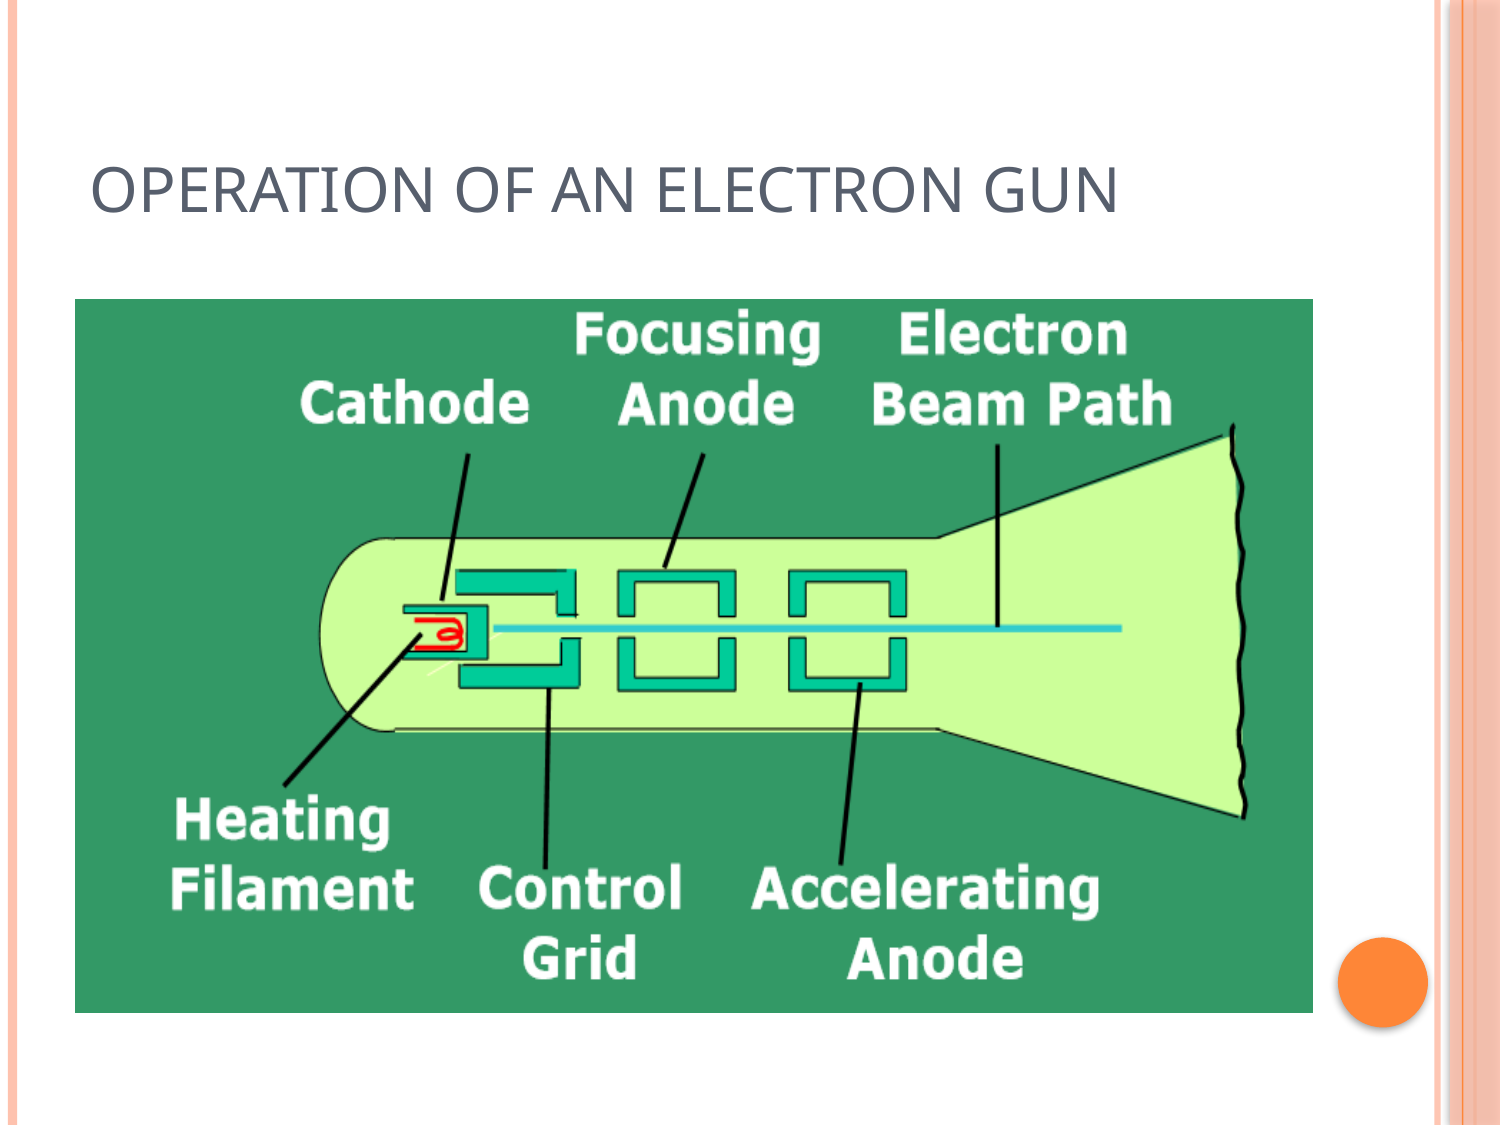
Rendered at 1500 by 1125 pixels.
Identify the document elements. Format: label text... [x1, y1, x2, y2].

title Operation of an Electron Gun [75, 45, 1300, 233]
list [74, 299, 1313, 1013]
